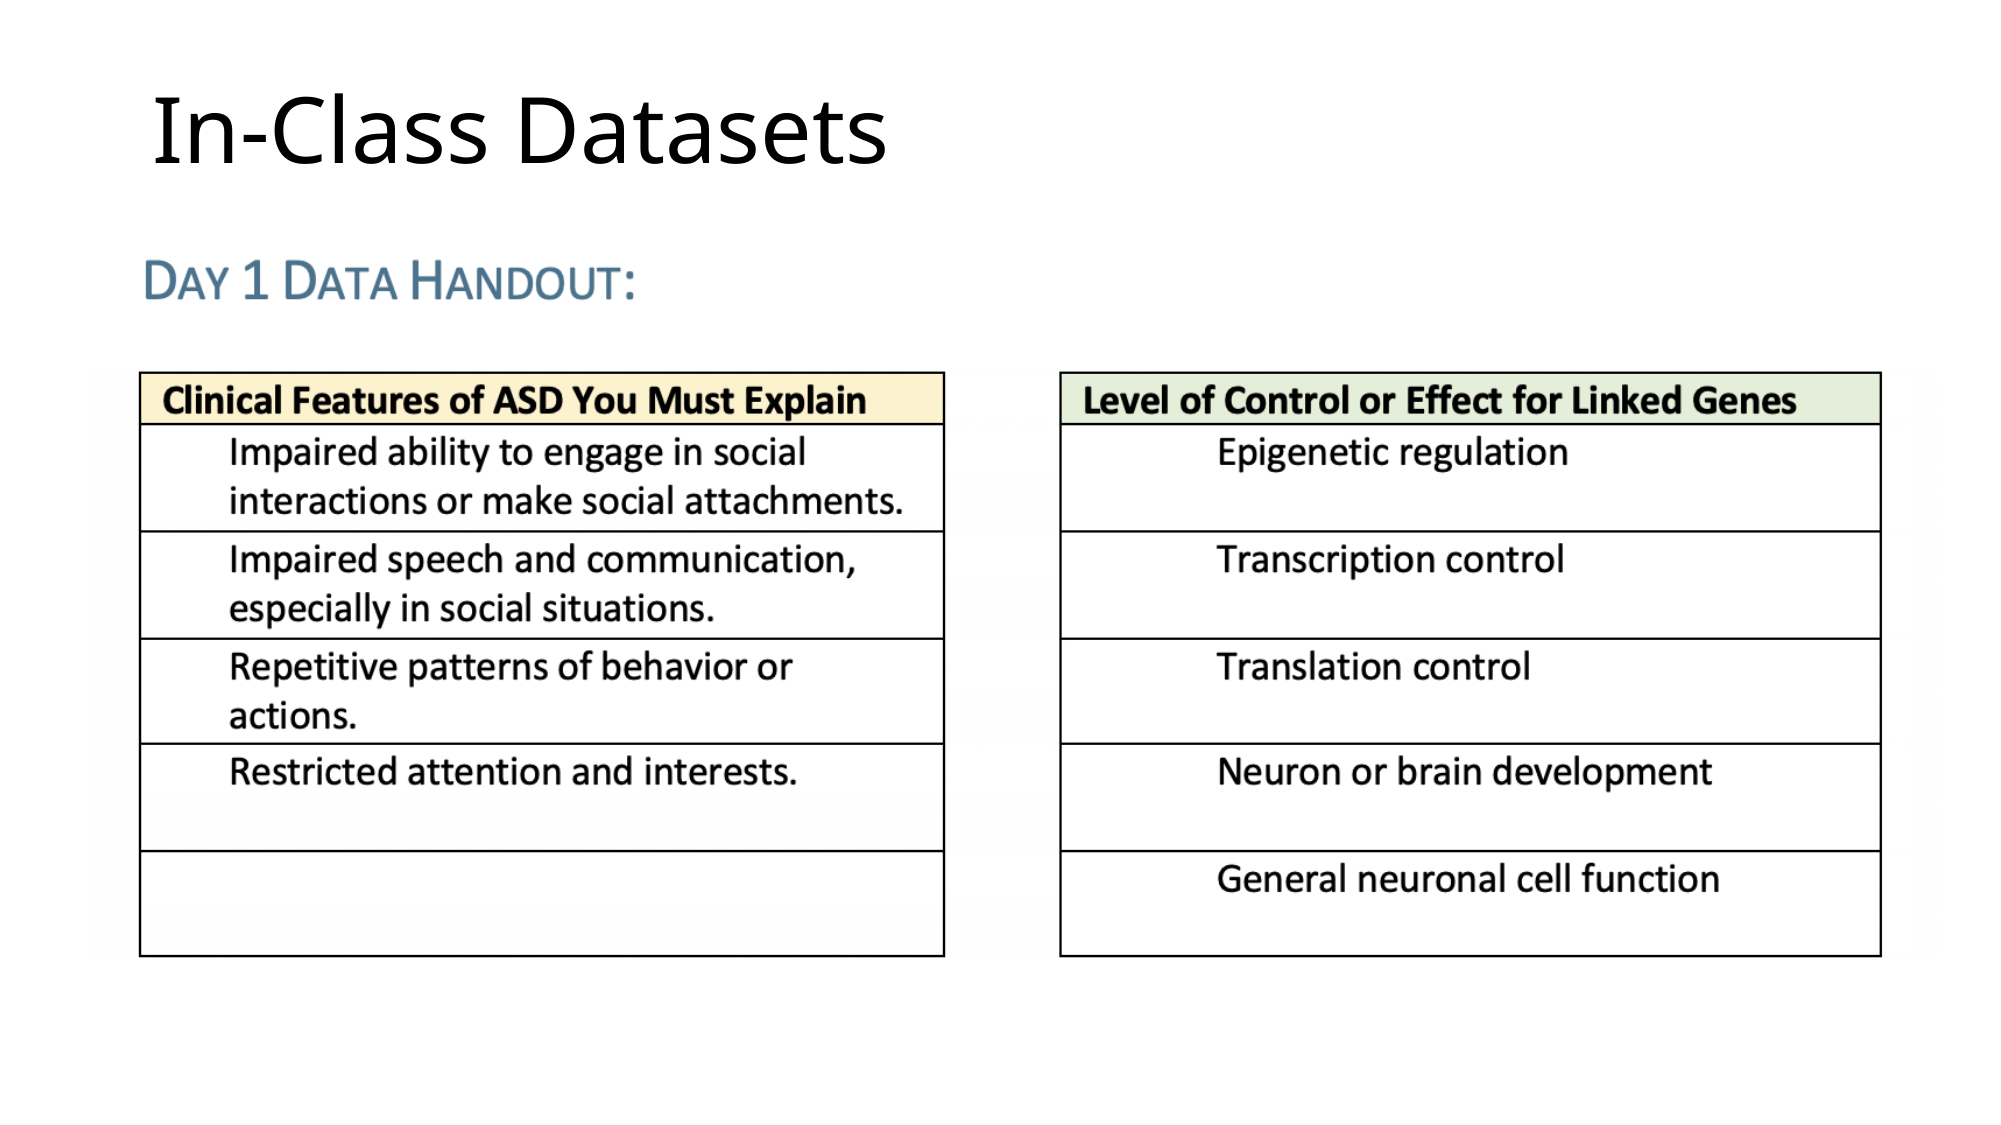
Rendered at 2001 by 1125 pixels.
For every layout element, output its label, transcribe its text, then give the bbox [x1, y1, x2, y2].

title In-Class Datasets [137, 59, 1863, 206]
picture [89, 206, 1938, 997]
